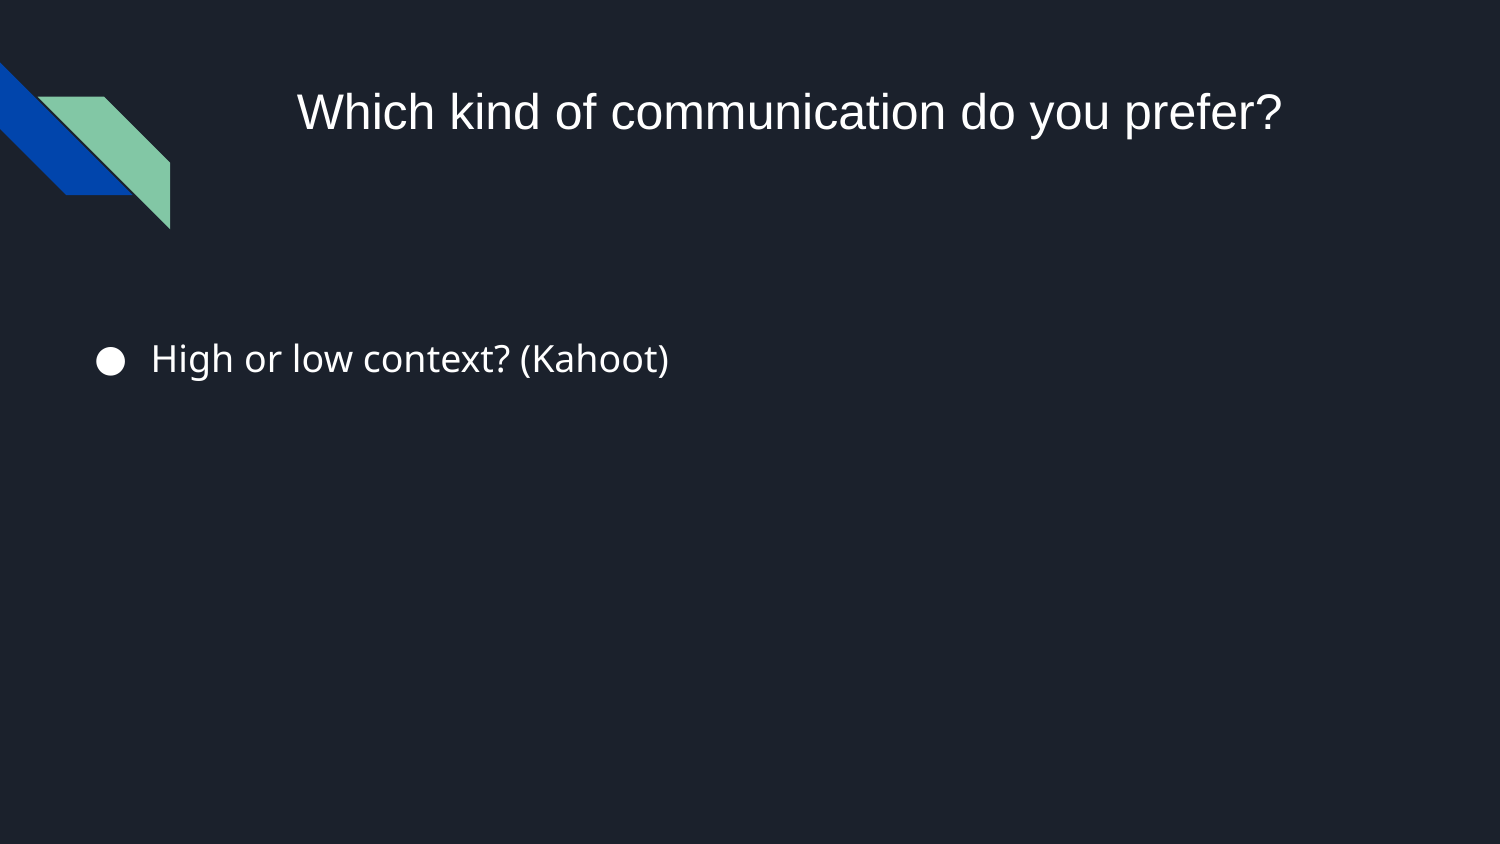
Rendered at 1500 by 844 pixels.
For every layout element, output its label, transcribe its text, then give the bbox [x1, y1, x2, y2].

title Which kind of communication do you prefer? [212, 64, 1368, 215]
list High or low context? (Kahoot) [60, 313, 1231, 649]
